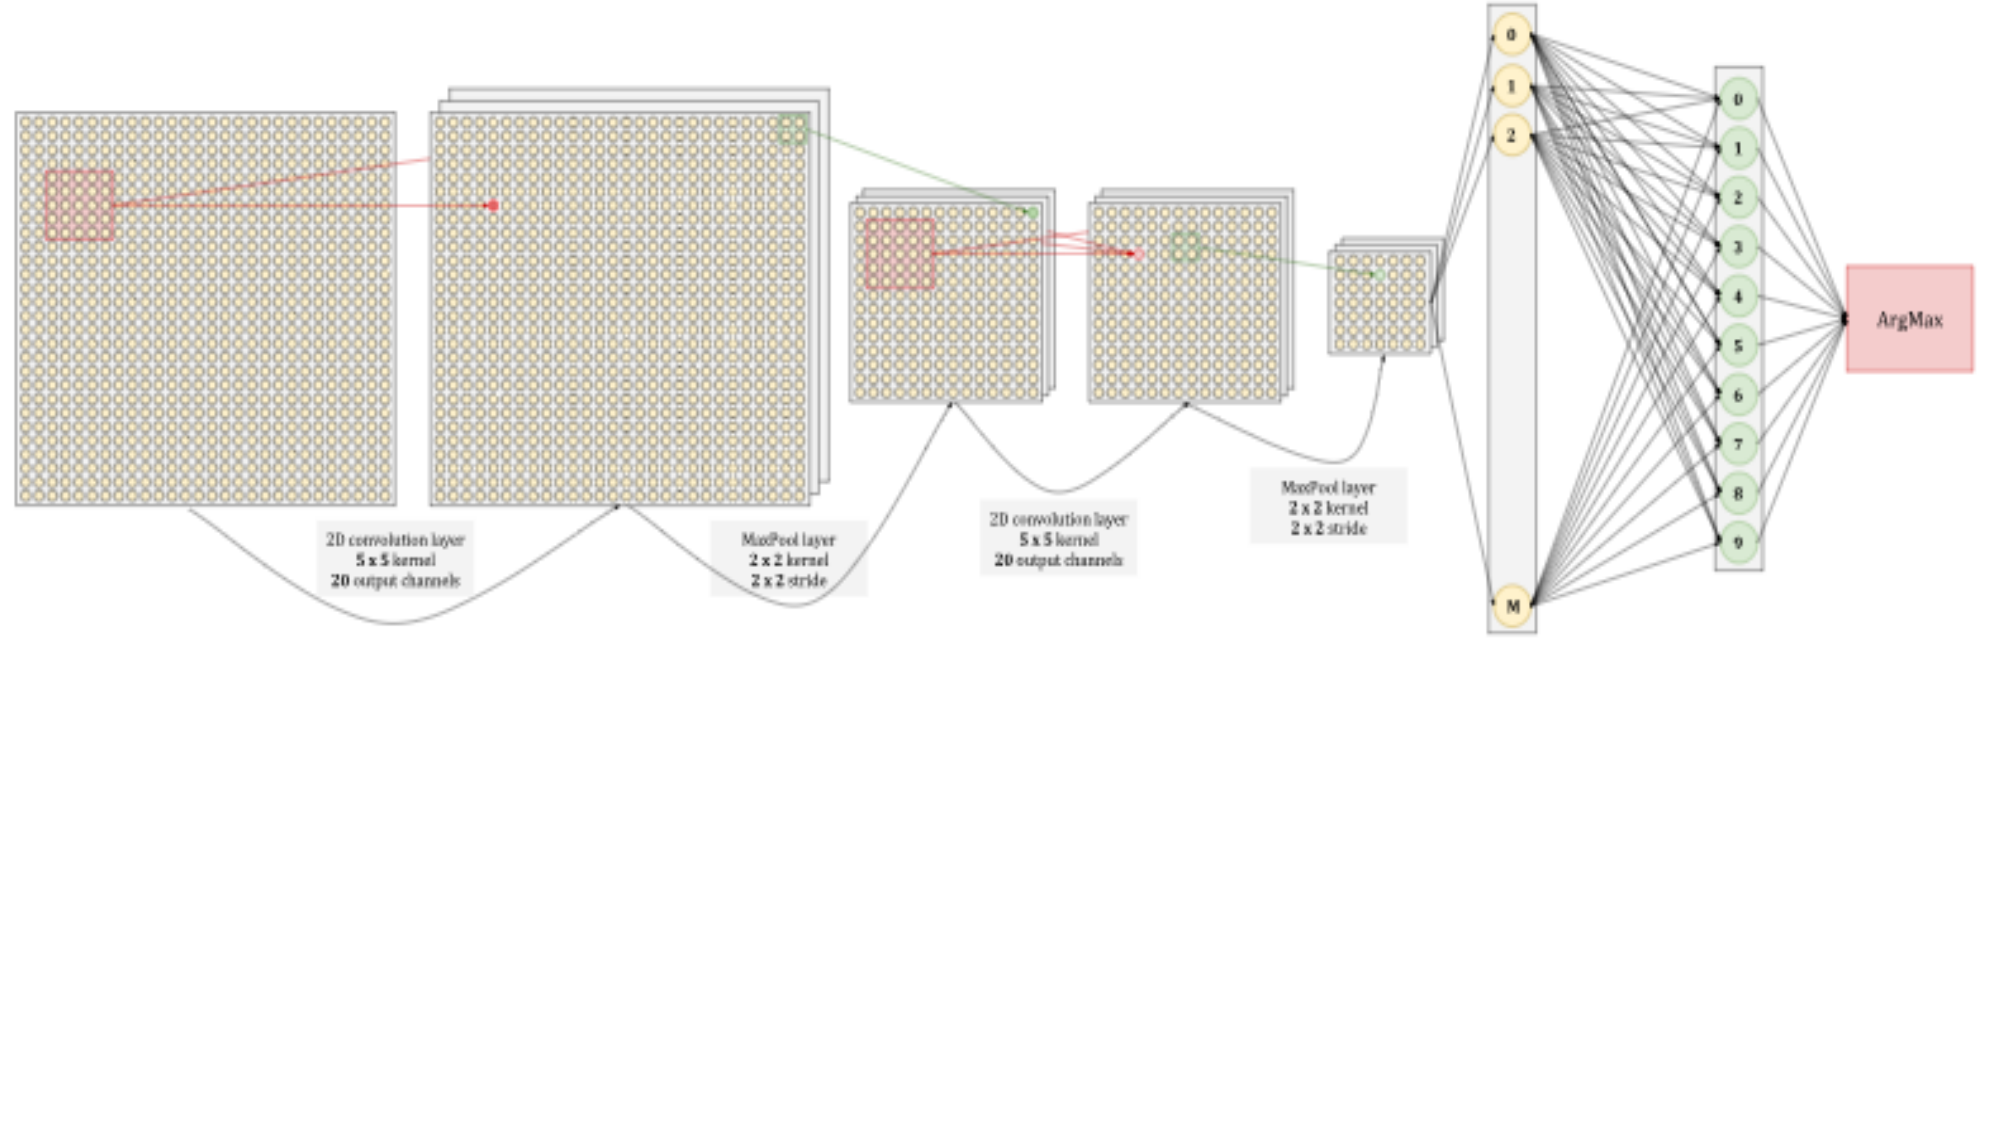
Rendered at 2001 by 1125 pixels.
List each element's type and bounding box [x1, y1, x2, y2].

picture [0, 0, 1984, 660]
